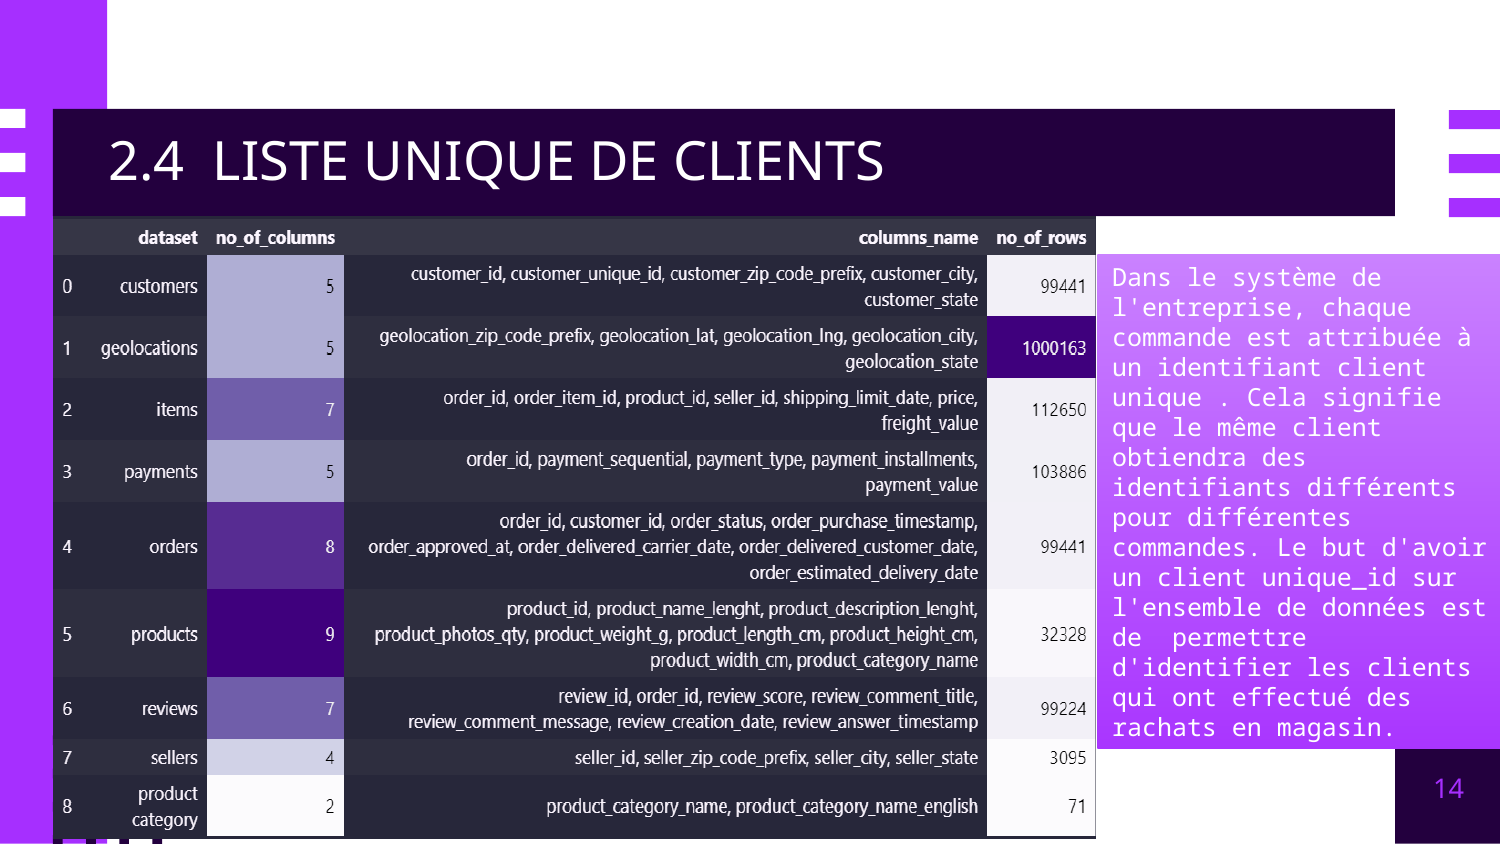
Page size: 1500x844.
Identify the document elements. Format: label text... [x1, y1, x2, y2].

title 2.4 LISTE UNIQUE DE CLIENTS [108, 108, 1396, 217]
slide_number 14 [1395, 749, 1500, 844]
picture [53, 215, 1096, 839]
text_box Dans le système de l'entreprise, chaque commande est attribuée à un identifiant client unique . Cela signifie que le même client obtiendra des identifiants différents pour différentes commandes. Le but d'avoir un client unique_id sur l'ensemble de données est de permettre d'identifier les clients qui ont effectué des rachats en magasin. [1100, 254, 1500, 749]
